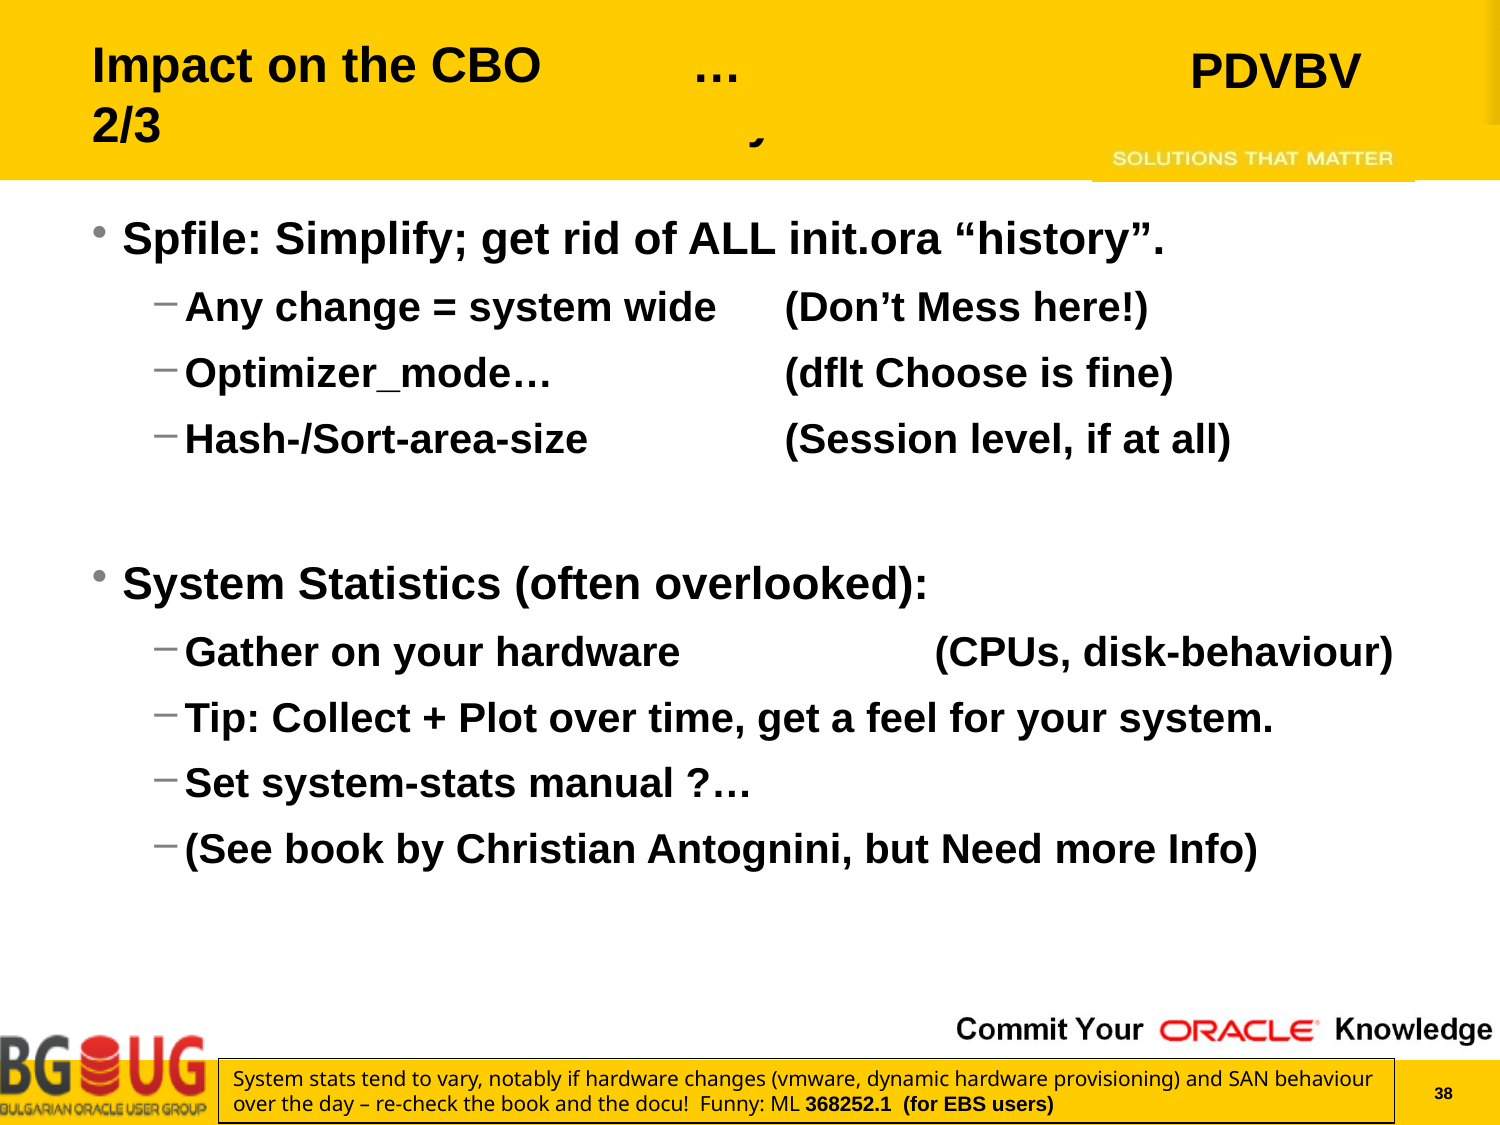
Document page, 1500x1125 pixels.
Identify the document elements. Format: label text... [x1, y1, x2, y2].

list Spfile: Simplify; get rid of ALL init.ora “history”. Any change = system wide (Don’t Mess here!) Optimizer_mode… (dflt Choose is fine) Hash-/Sort-area-size (Session level, if at all) System Statistics (often overlooked): Gather on your hardware (CPUs, disk-behaviour) Tip: Collect + Plot over time, get a feel for your system. Set system-stats manual ?… (See book by Christian Antognini, but Need more Info) [76, 207, 1454, 966]
text_box System stats tend to vary, notably if hardware changes (vmware, dynamic hardware provisioning) and SAN behaviour over the day – re-check the book and the docu! Funny: ML 368252.1 (for EBS users) [218, 1058, 1395, 1123]
slide_number 38 [1409, 1074, 1468, 1100]
picture [952, 1011, 1500, 1050]
picture [1160, 0, 1500, 125]
title Impact on the CBO … 2/3 [76, 45, 1028, 139]
picture [1092, 137, 1415, 182]
picture [0, 1034, 207, 1121]
